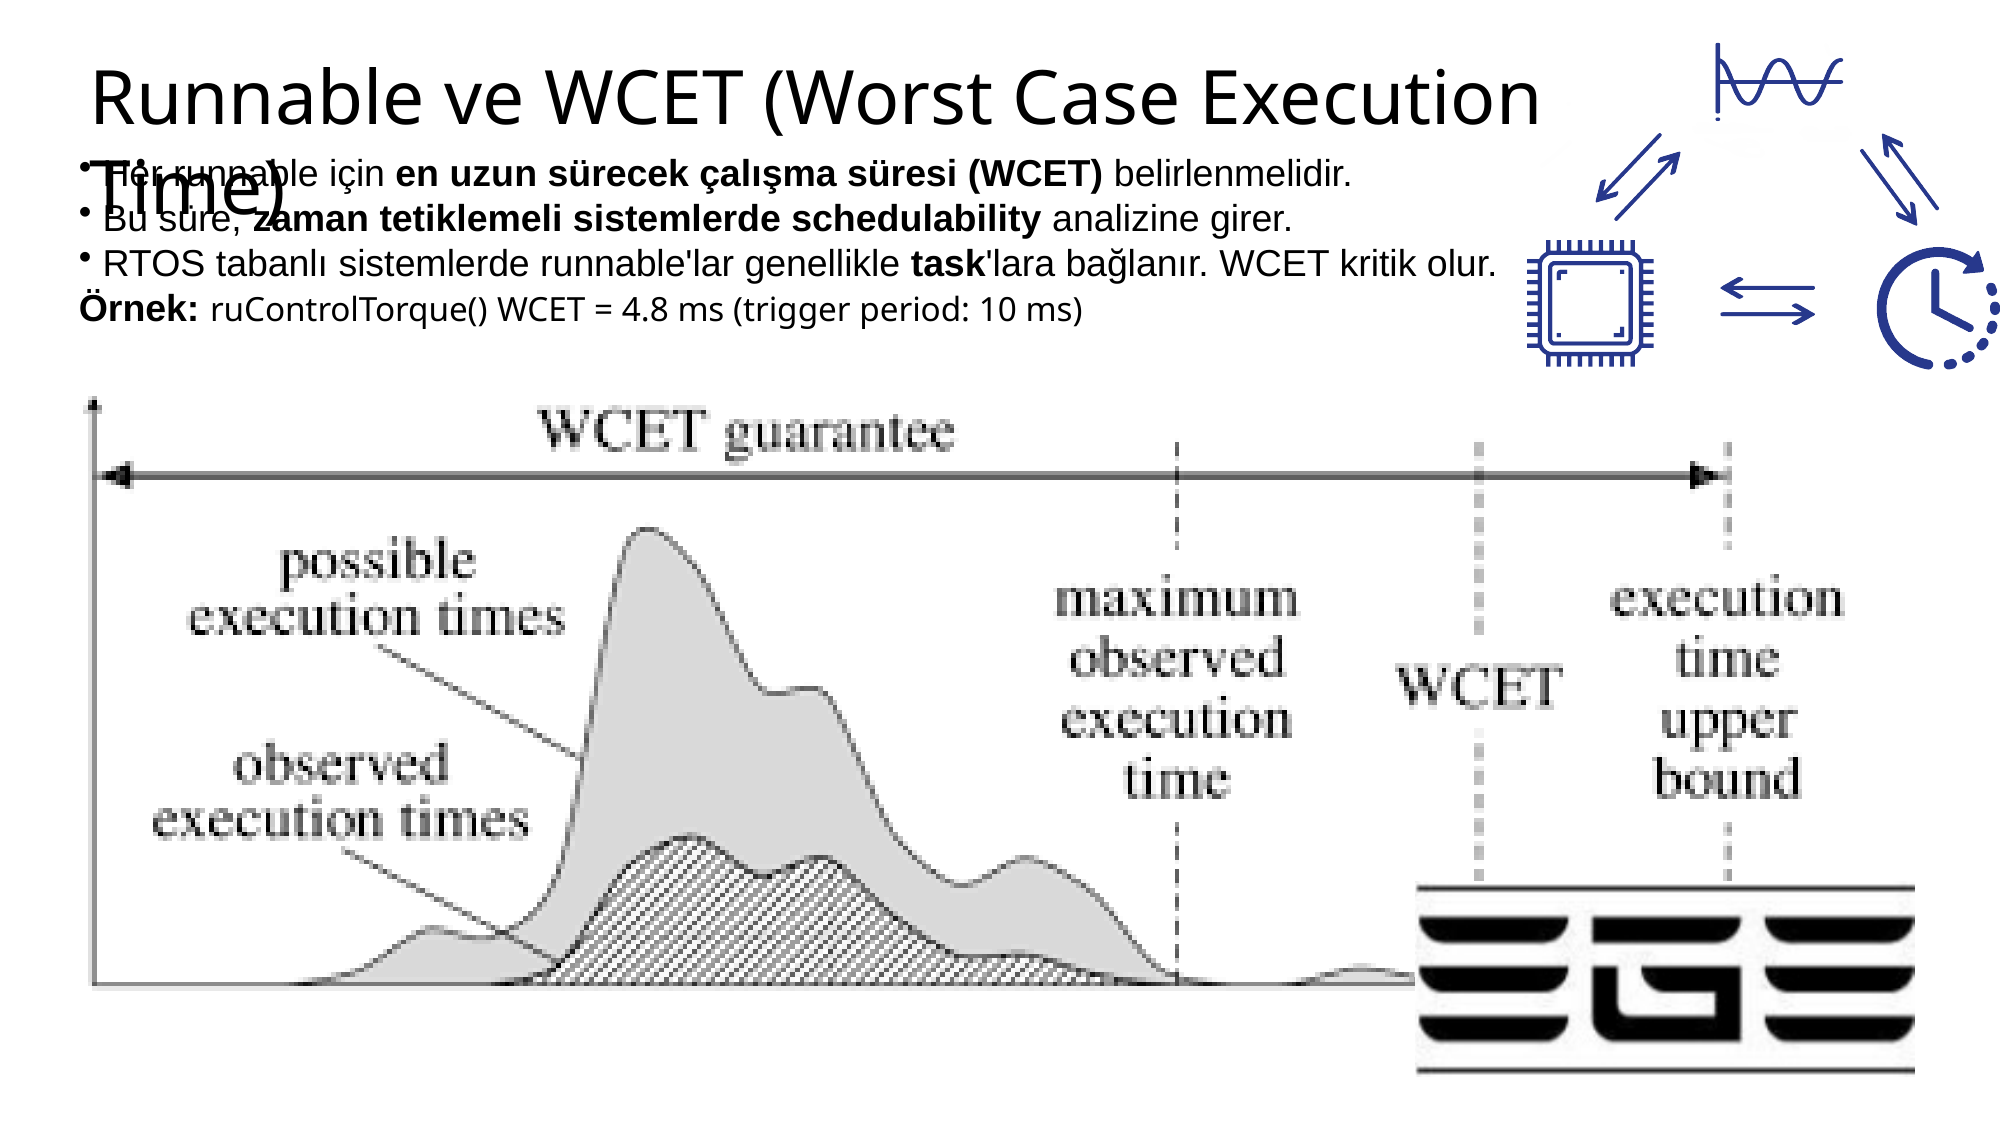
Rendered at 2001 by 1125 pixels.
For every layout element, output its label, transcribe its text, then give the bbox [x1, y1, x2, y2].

text_box Her runnable için en uzun sürecek çalışma süresi (WCET) belirlenmelidir. Bu süre, zaman tetiklemeli sistemlerde schedulability analizine girer. RTOS tabanlı sistemlerde runnable'lar genellikle task'lara bağlanır. WCET kritik olur. Örnek: ruControlTorque() WCET = 4.8 ms (trigger period: 10 ms) [63, 96, 1527, 337]
picture [74, 396, 1916, 1078]
picture [1527, 31, 2000, 370]
text_box Runnable ve WCET (Worst Case Execution Time) [74, 42, 1527, 96]
